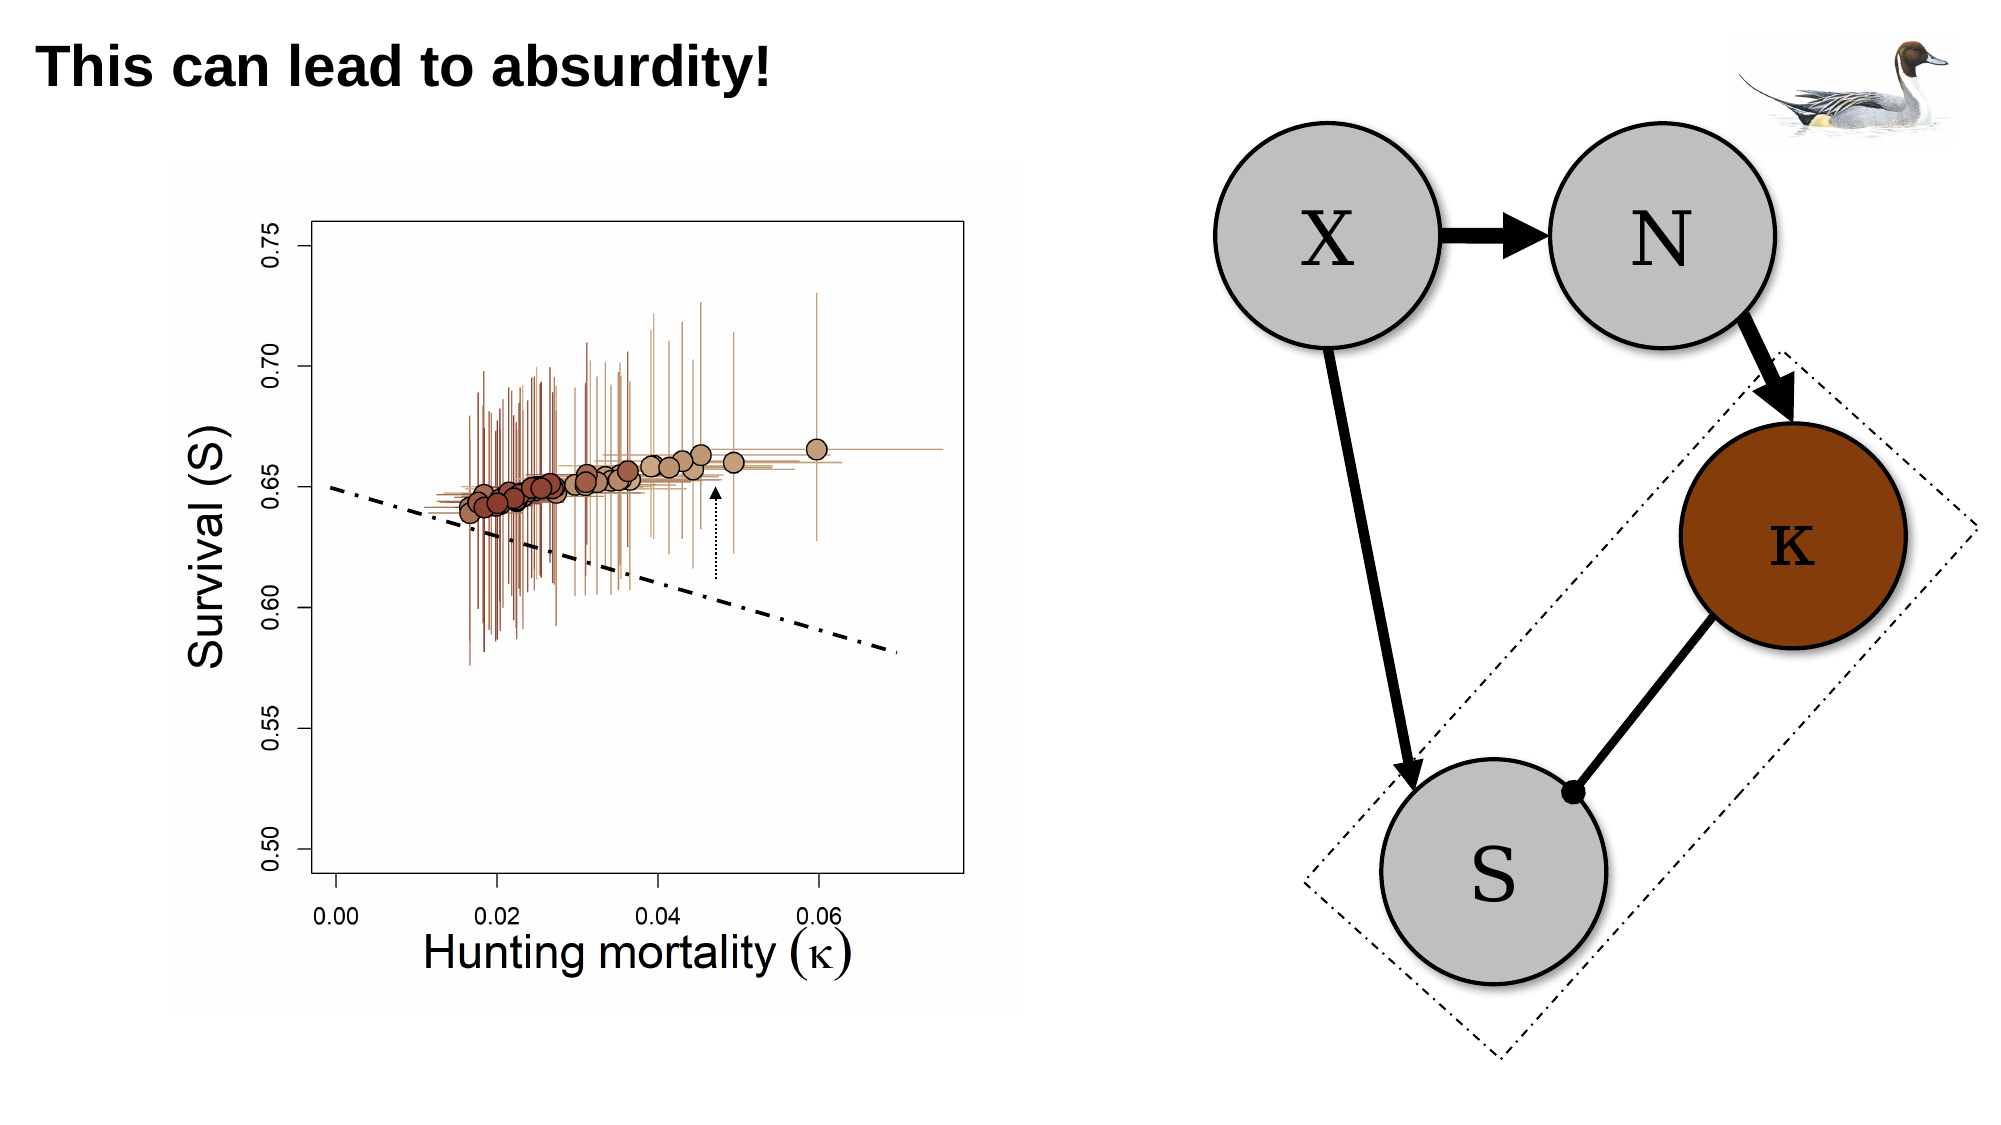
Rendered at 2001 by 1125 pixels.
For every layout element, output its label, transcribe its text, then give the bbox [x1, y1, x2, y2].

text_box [1327, 348, 1415, 793]
text_box X [1214, 122, 1441, 349]
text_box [330, 487, 897, 653]
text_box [1742, 315, 1794, 424]
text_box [1573, 615, 1714, 793]
picture [1731, 32, 1957, 146]
text_box [1303, 360, 1980, 1060]
text_box This can lead to absurdity! [20, 20, 1752, 106]
picture [168, 162, 1023, 1017]
text_box N [1549, 122, 1777, 350]
